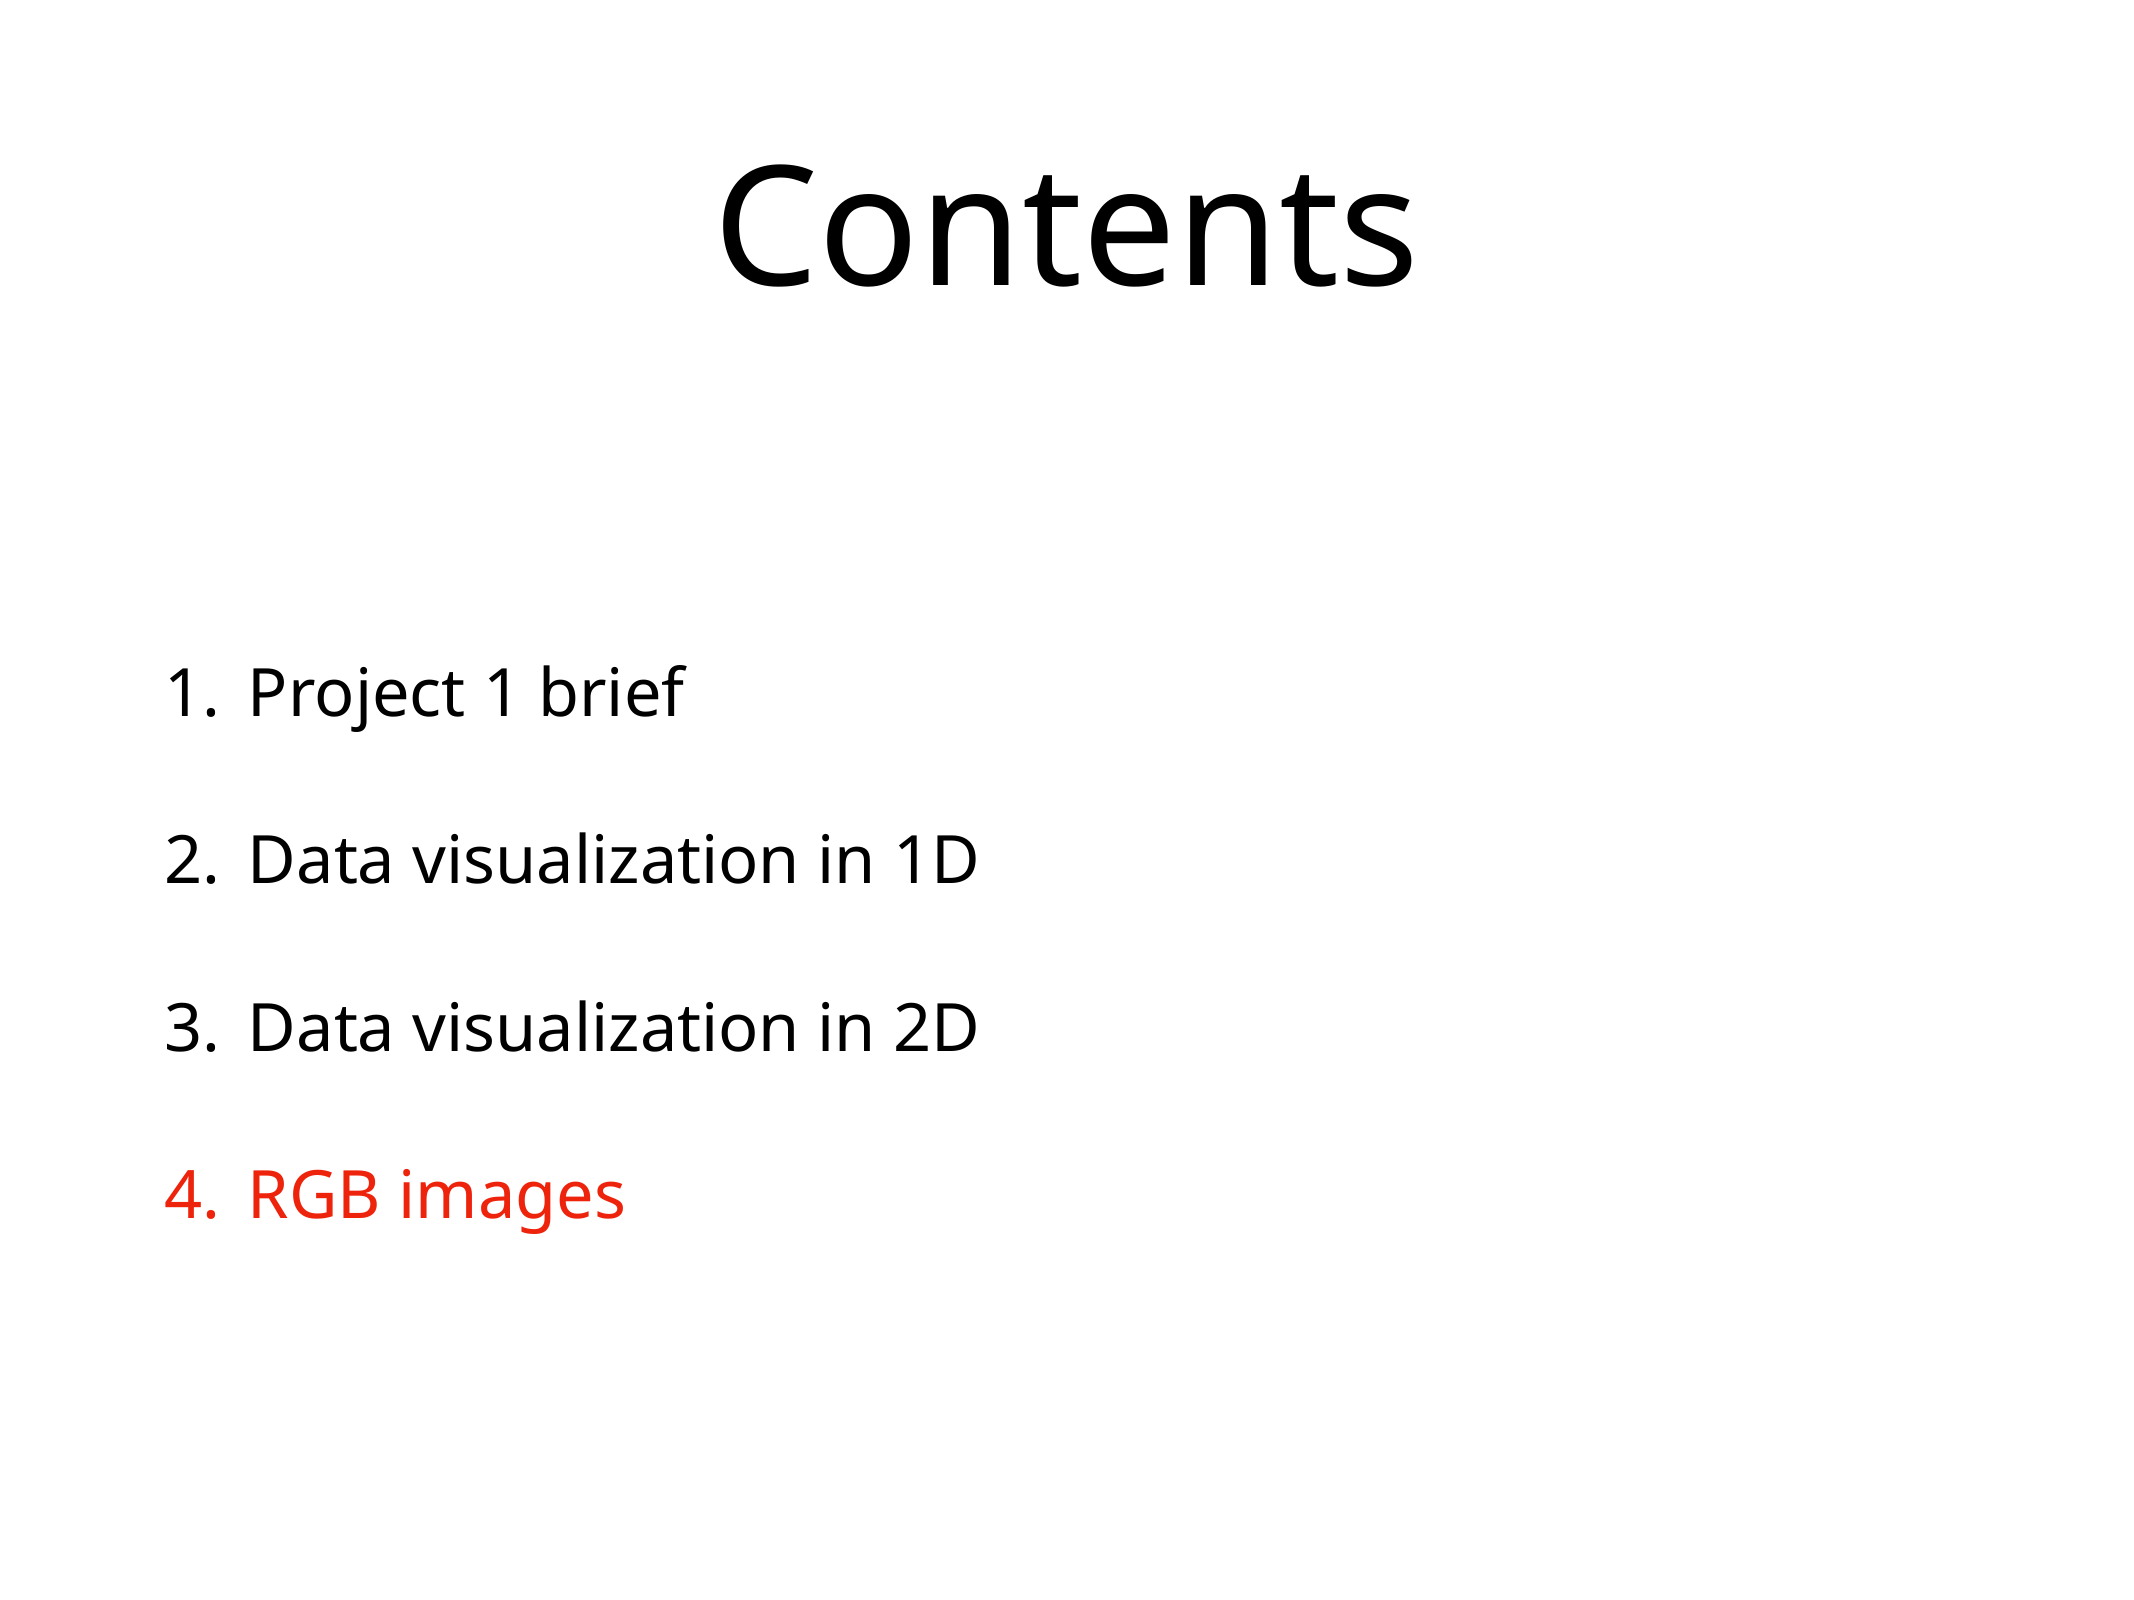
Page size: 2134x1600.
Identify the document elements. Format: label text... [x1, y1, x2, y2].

list Project 1 brief Data visualization in 1D Data visualization in 2D RGB images [155, 424, 1978, 1457]
title Contents [155, 41, 1978, 397]
